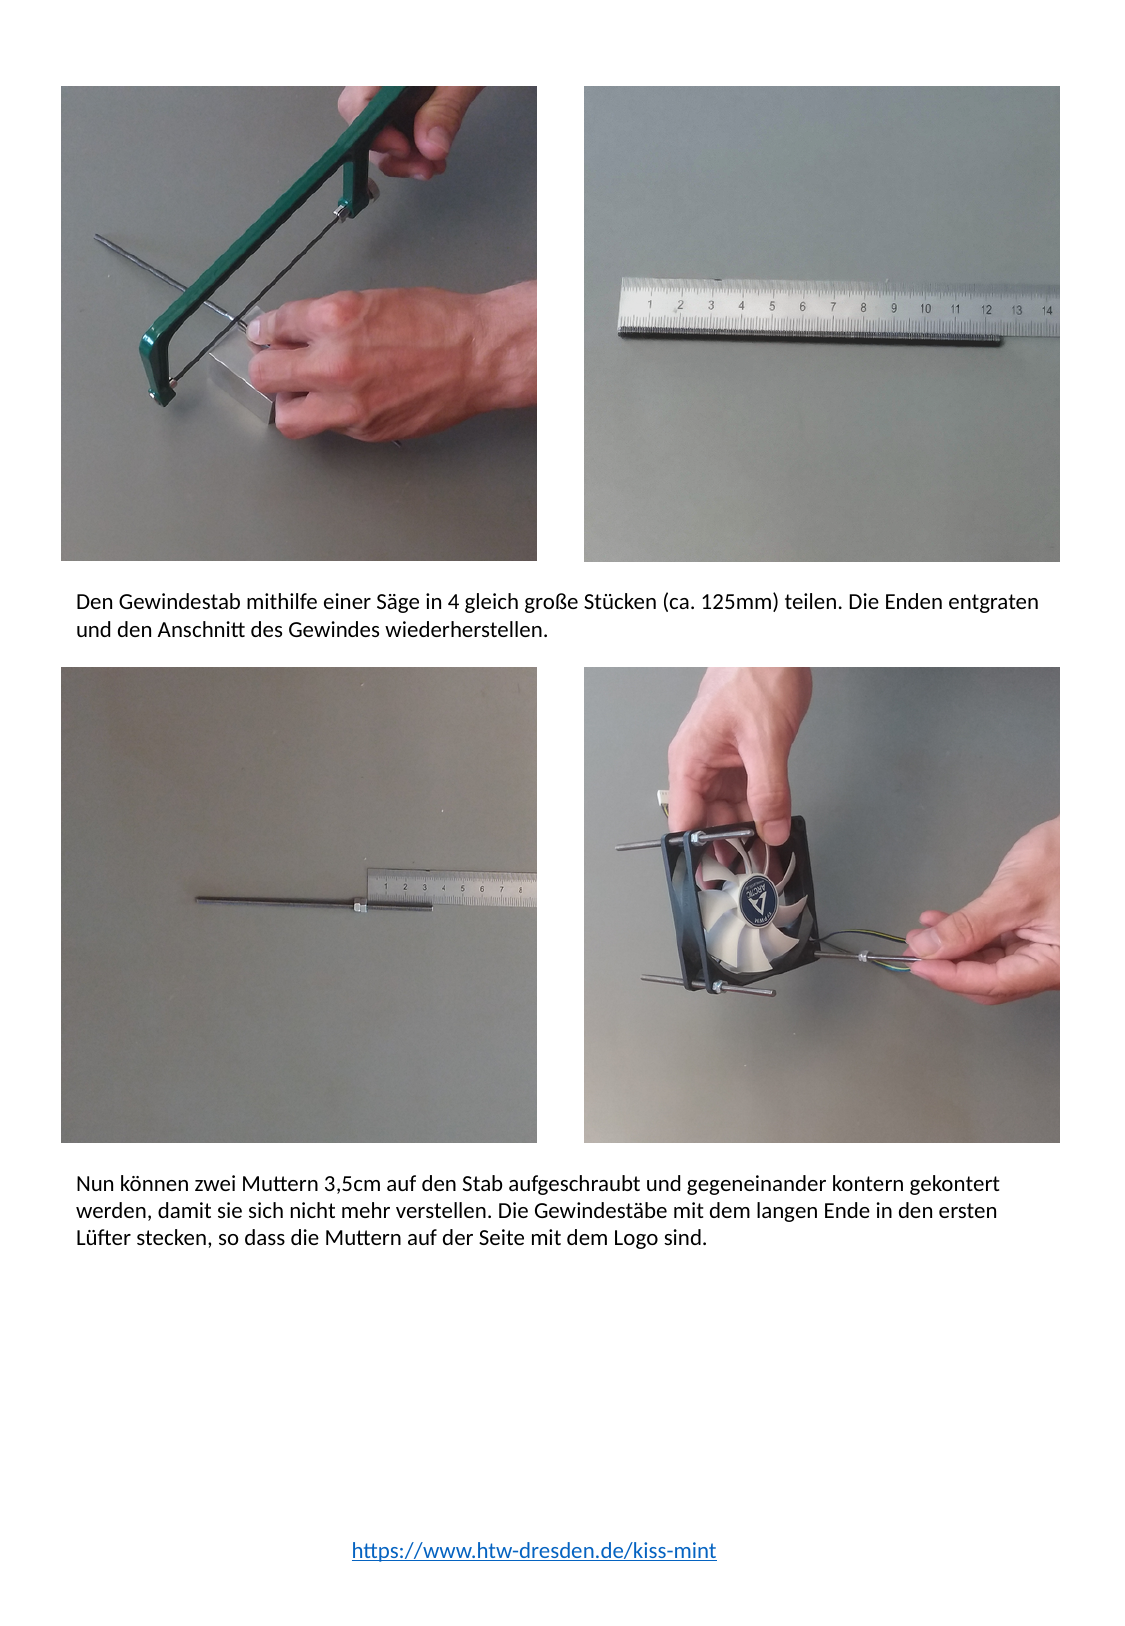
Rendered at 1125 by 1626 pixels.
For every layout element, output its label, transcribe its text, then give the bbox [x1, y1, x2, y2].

picture [61, 667, 537, 1143]
text_box Den Gewindestab mithilfe einer Säge in 4 gleich große Stücken (ca. 125mm) teilen. Die Enden entgraten und den Anschnitt des Gewindes wiederherstellen. [61, 579, 1060, 649]
text_box Nun können zwei Muttern 3,5cm auf den Stab aufgeschraubt und gegeneinander kontern gekontert werden, damit sie sich nicht mehr verstellen. Die Gewindestäbe mit dem langen Ende in den ersten Lüfter stecken, so dass die Muttern auf der Seite mit dem Logo sind. [61, 1160, 1060, 1258]
picture [584, 667, 1060, 1143]
picture [584, 86, 1060, 562]
picture [61, 86, 537, 561]
